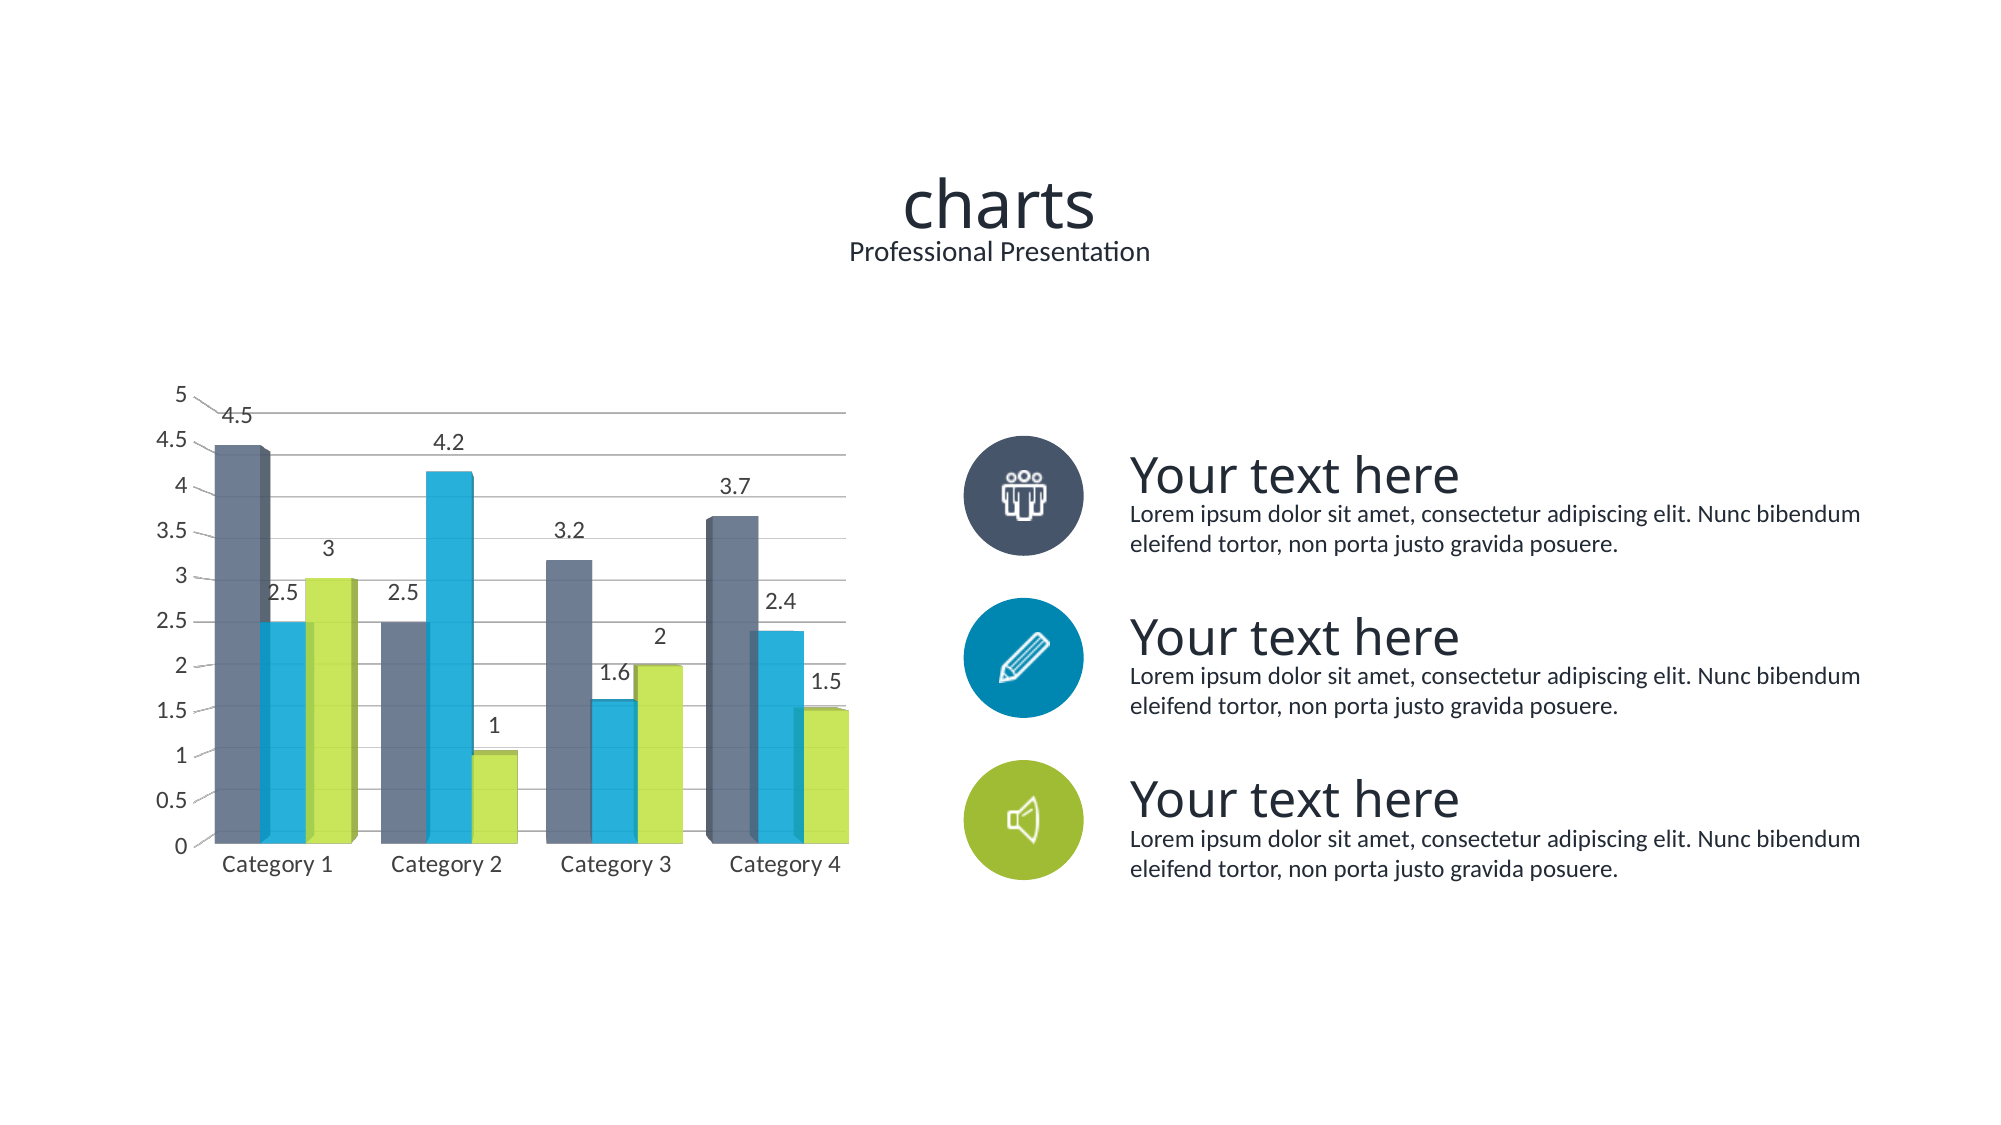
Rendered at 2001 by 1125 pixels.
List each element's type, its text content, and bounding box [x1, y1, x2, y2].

text_box [1014, 596, 1085, 719]
chart [145, 359, 1014, 922]
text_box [132, 154, 1868, 276]
text_box Lorem ipsum dolor sit amet, consectetur adipiscing elit. Nunc bibendum eleifend tortor, non porta justo gravida posuere. [1115, 673, 1924, 728]
picture [999, 470, 1050, 521]
text_box Your text here [1115, 597, 1924, 673]
picture [1000, 633, 1049, 682]
text_box Lorem ipsum dolor sit amet, consectetur adipiscing elit. Nunc bibendum eleifend tortor, non porta justo gravida posuere. [1115, 511, 1924, 566]
picture [998, 795, 1049, 846]
text_box Lorem ipsum dolor sit amet, consectetur adipiscing elit. Nunc bibendum eleifend tortor, non porta justo gravida posuere. [1115, 835, 1924, 890]
text_box Your text here [1115, 760, 1924, 835]
text_box [1014, 434, 1085, 557]
text_box [1014, 759, 1085, 882]
text_box Your text here [1115, 435, 1924, 511]
